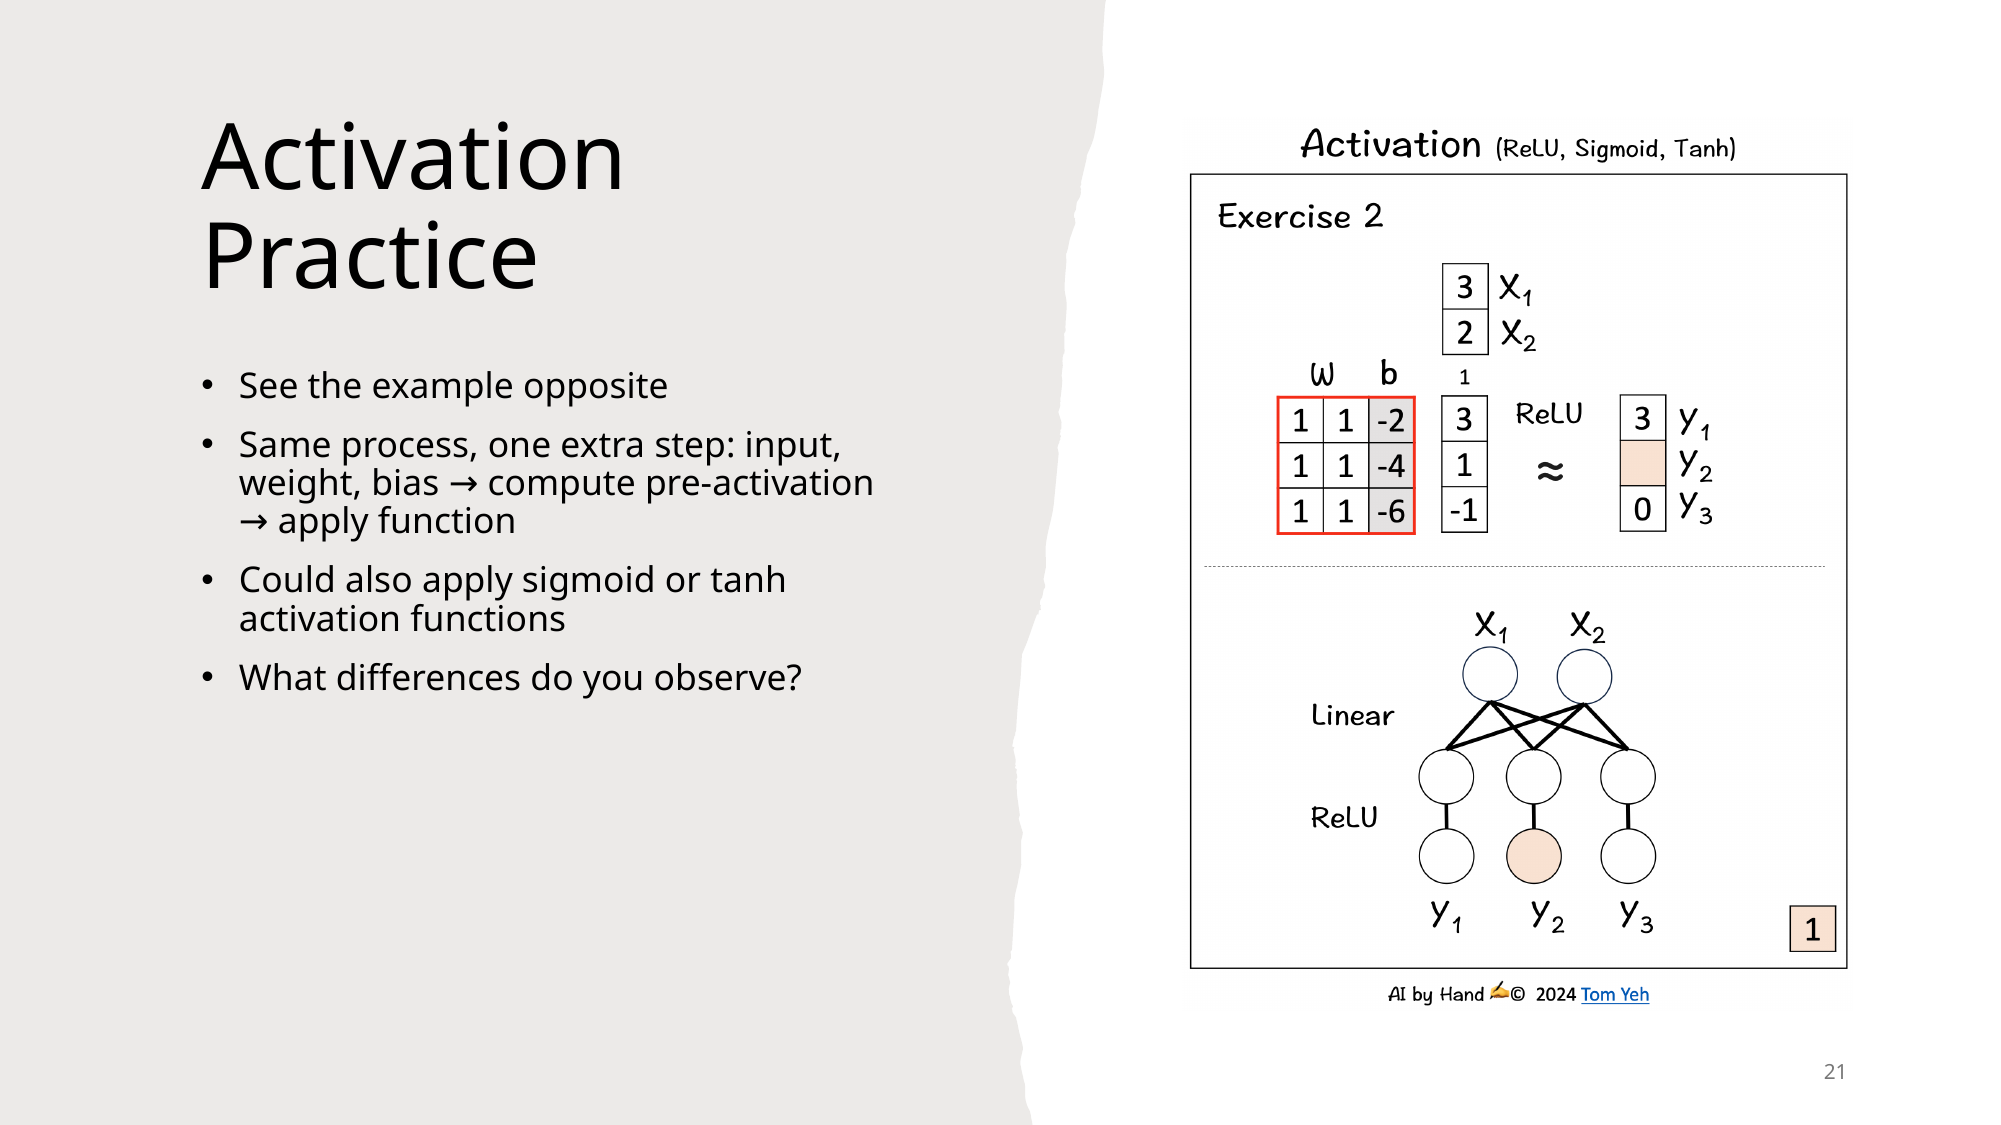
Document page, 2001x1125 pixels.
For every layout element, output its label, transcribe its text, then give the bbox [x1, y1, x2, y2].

text_box [1010, 0, 2000, 1125]
text_box [0, 0, 1108, 1125]
picture [1181, 117, 1853, 1012]
title Activation Practice [186, 99, 972, 319]
slide_number 21 [1412, 1042, 1863, 1103]
list See the example opposite Same process, one extra step: input, weight, bias → compute pre-activation → apply function Could also apply sigmoid or tanh activation functions What differences do you observe? [186, 359, 915, 1002]
